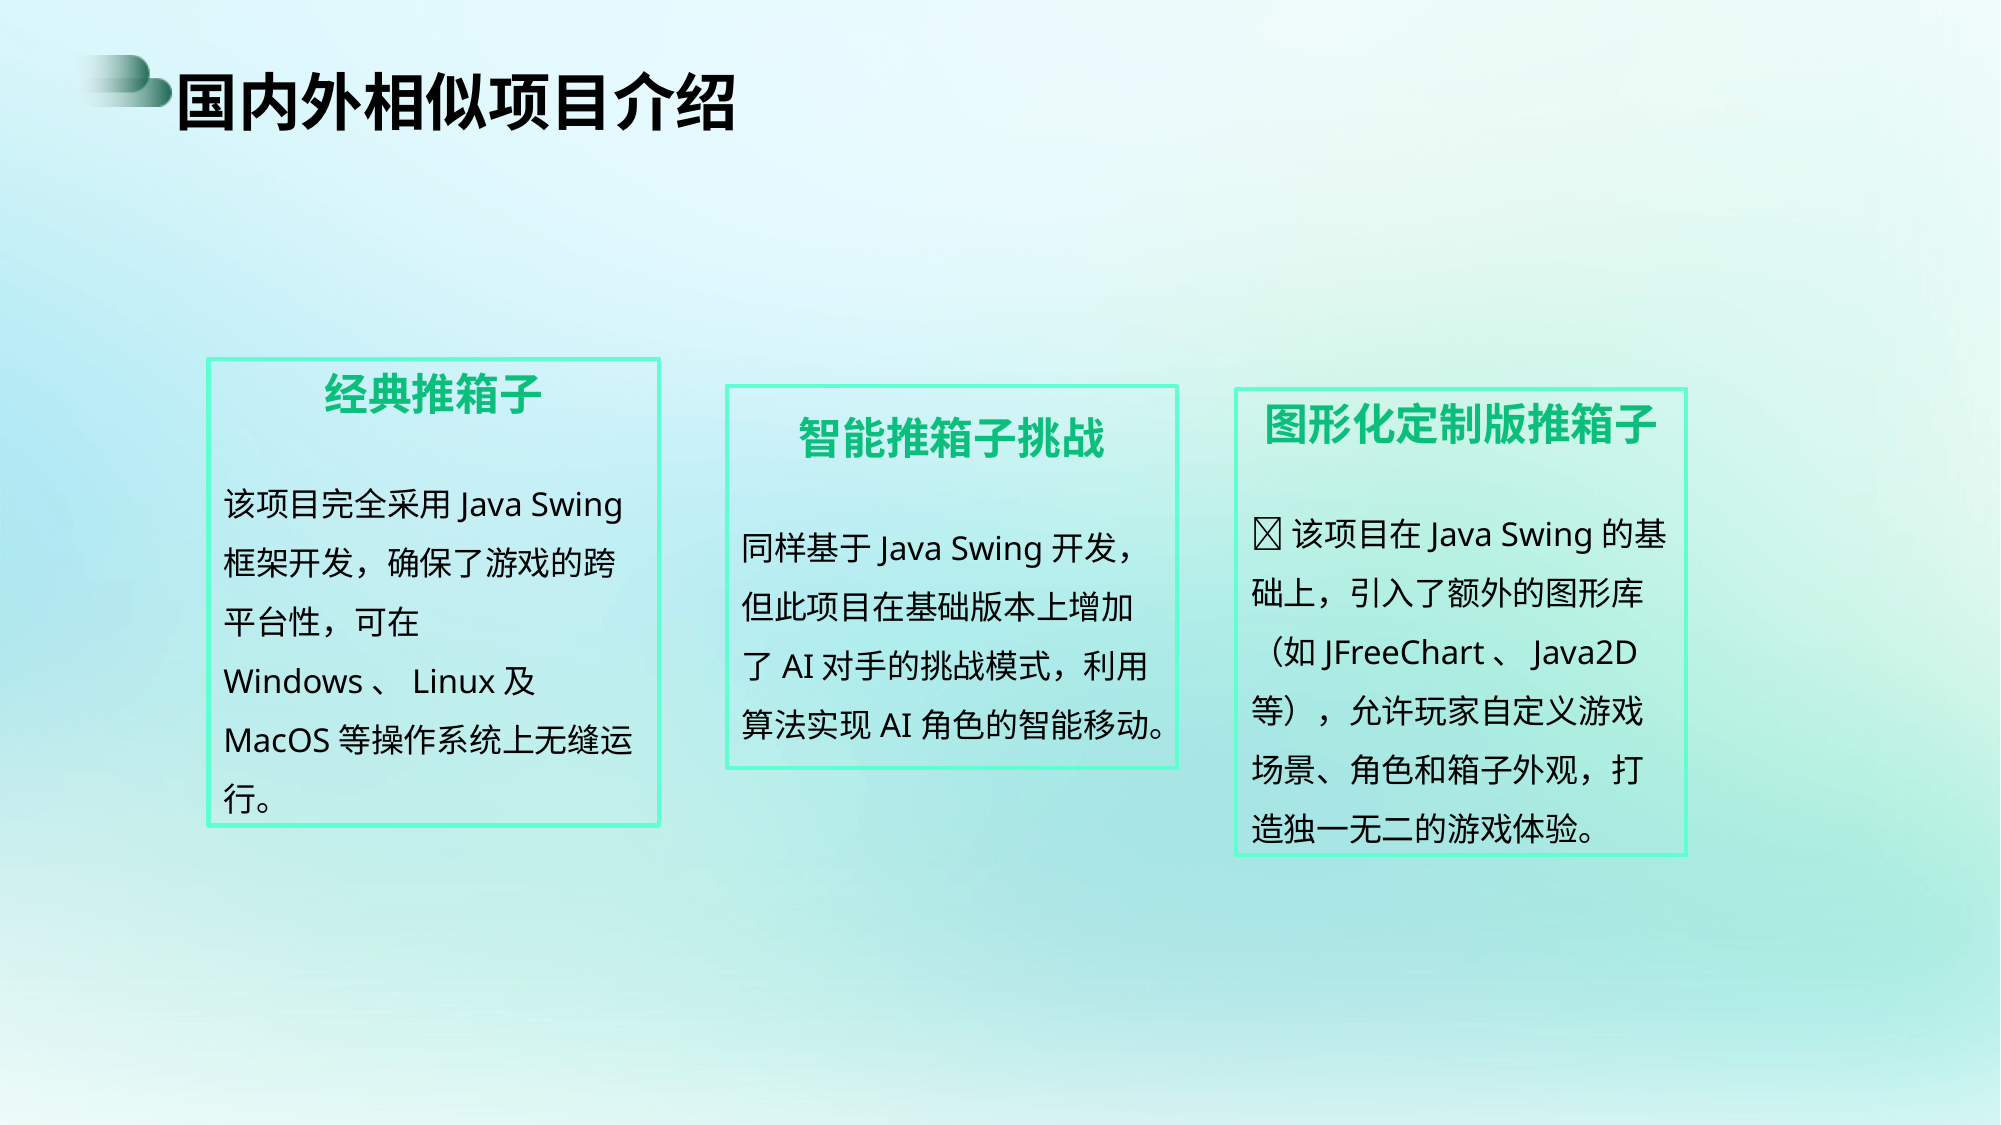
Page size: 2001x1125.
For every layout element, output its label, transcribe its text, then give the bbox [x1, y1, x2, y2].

text_box 智能推箱子挑战 同样基于Java Swing开发，但此项目在基础版本上增加了AI对手的挑战模式，利用算法实现AI角色的智能移动。 [725, 384, 1179, 770]
picture [0, 0, 2001, 1125]
text_box 图形化定制版推箱子 该项目在Java Swing的基础上，引入了额外的图形库（如JFreeChart、Java2D等），允许玩家自定义游戏场景、角色和箱子外观，打造独一无二的游戏体验。 [1234, 387, 1688, 857]
text_box 国内外相似项目介绍 [159, 16, 1700, 147]
text_box 经典推箱子 该项目完全采用Java Swing框架开发，确保了游戏的跨平台性，可在Windows、Linux及MacOS等操作系统上无缝运行。 [206, 357, 661, 828]
